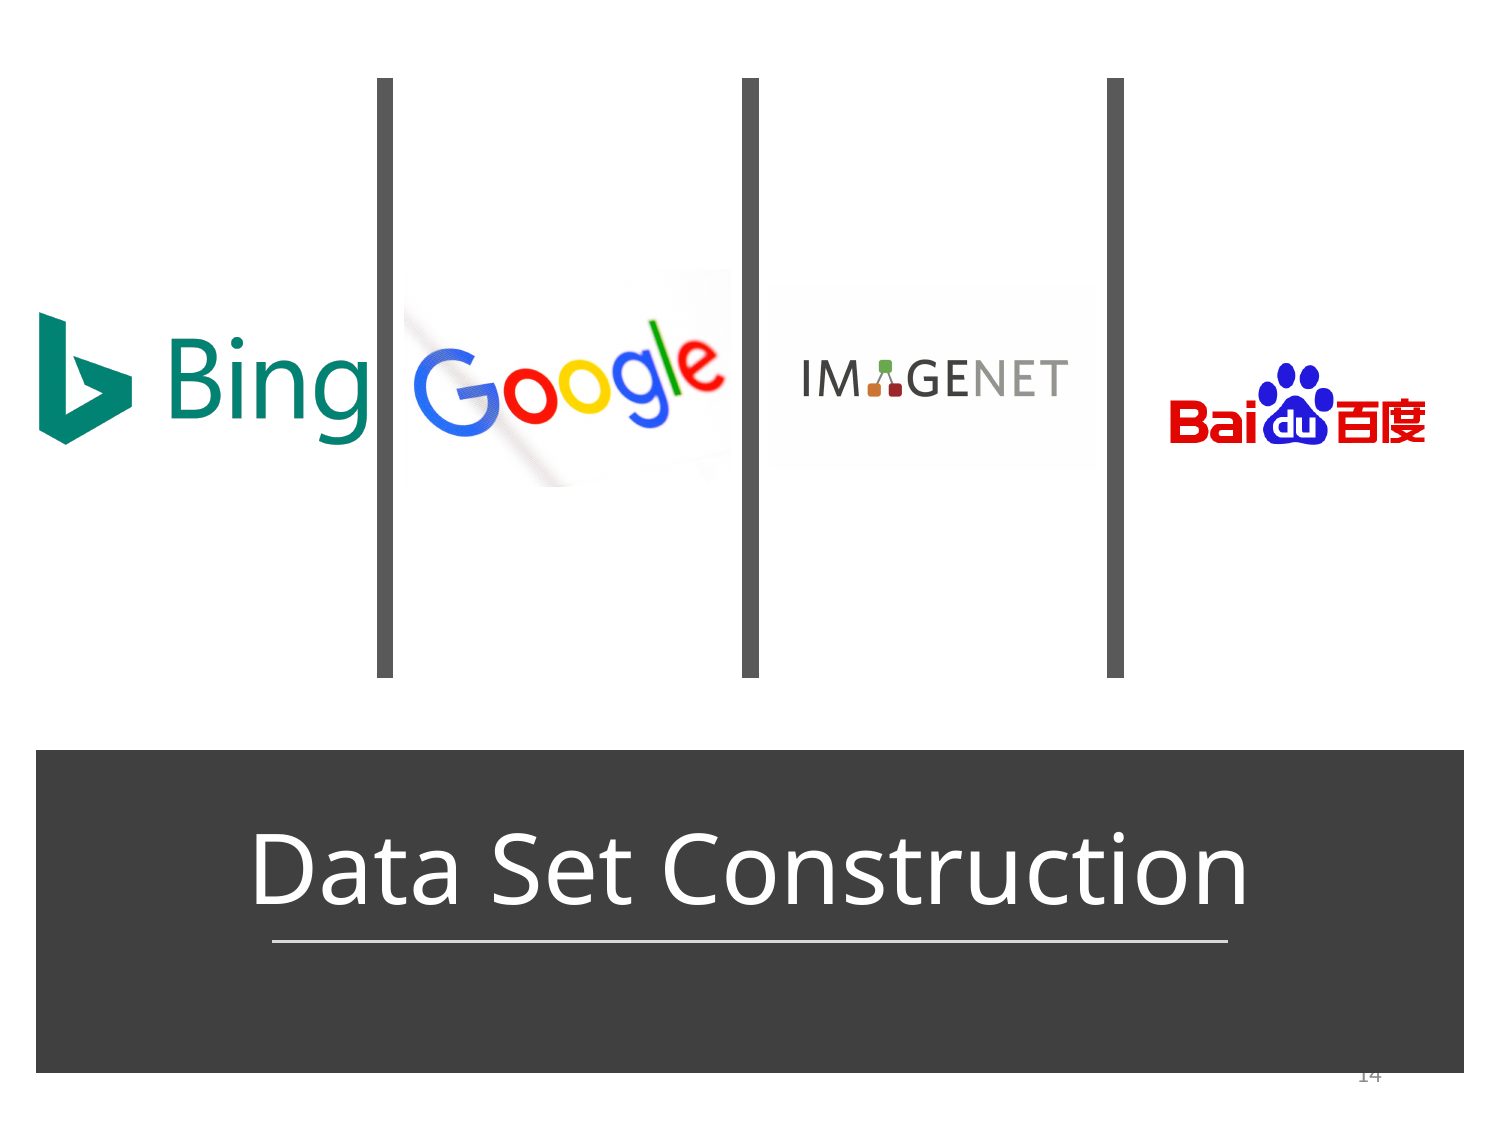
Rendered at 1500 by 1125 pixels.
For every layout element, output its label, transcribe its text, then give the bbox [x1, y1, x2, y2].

picture [39, 312, 367, 445]
text_box [46, 759, 1455, 1064]
title Data Set Construction [64, 780, 1436, 933]
picture [769, 286, 1096, 470]
picture [1134, 304, 1461, 460]
picture [404, 269, 731, 488]
slide_number 14 [1059, 1042, 1397, 1103]
